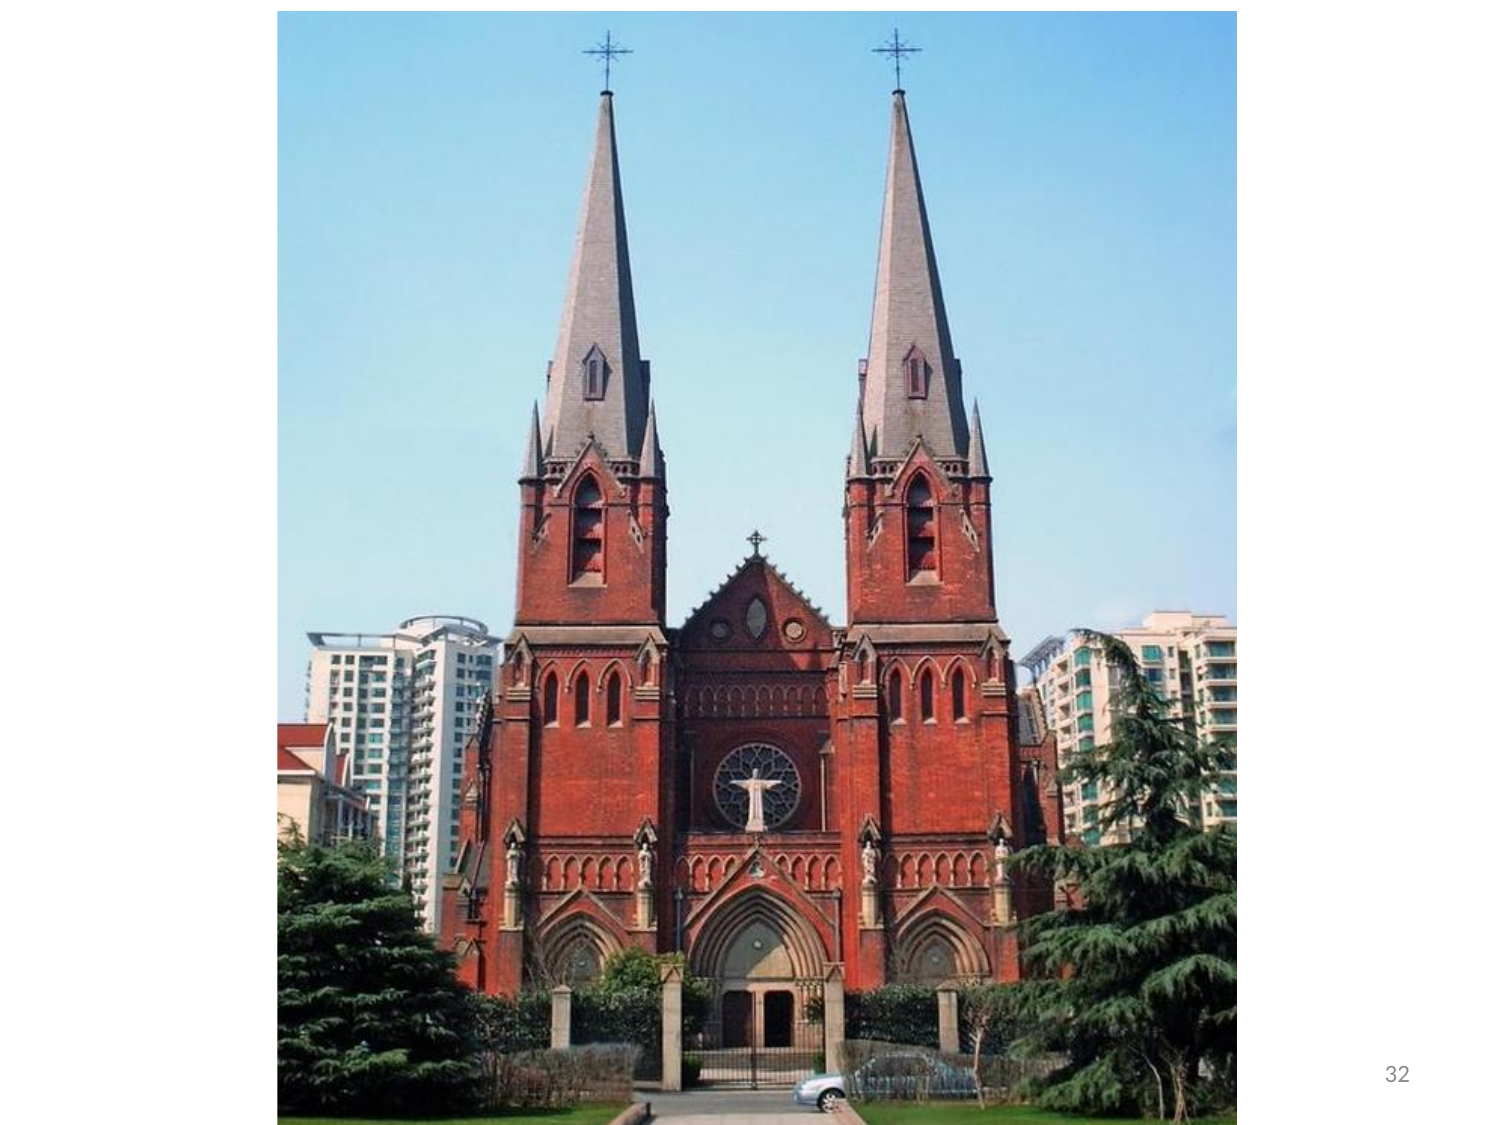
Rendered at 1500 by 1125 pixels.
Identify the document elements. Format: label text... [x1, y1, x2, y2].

slide_number 32 [1246, 1042, 1425, 1103]
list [277, 11, 1242, 1125]
